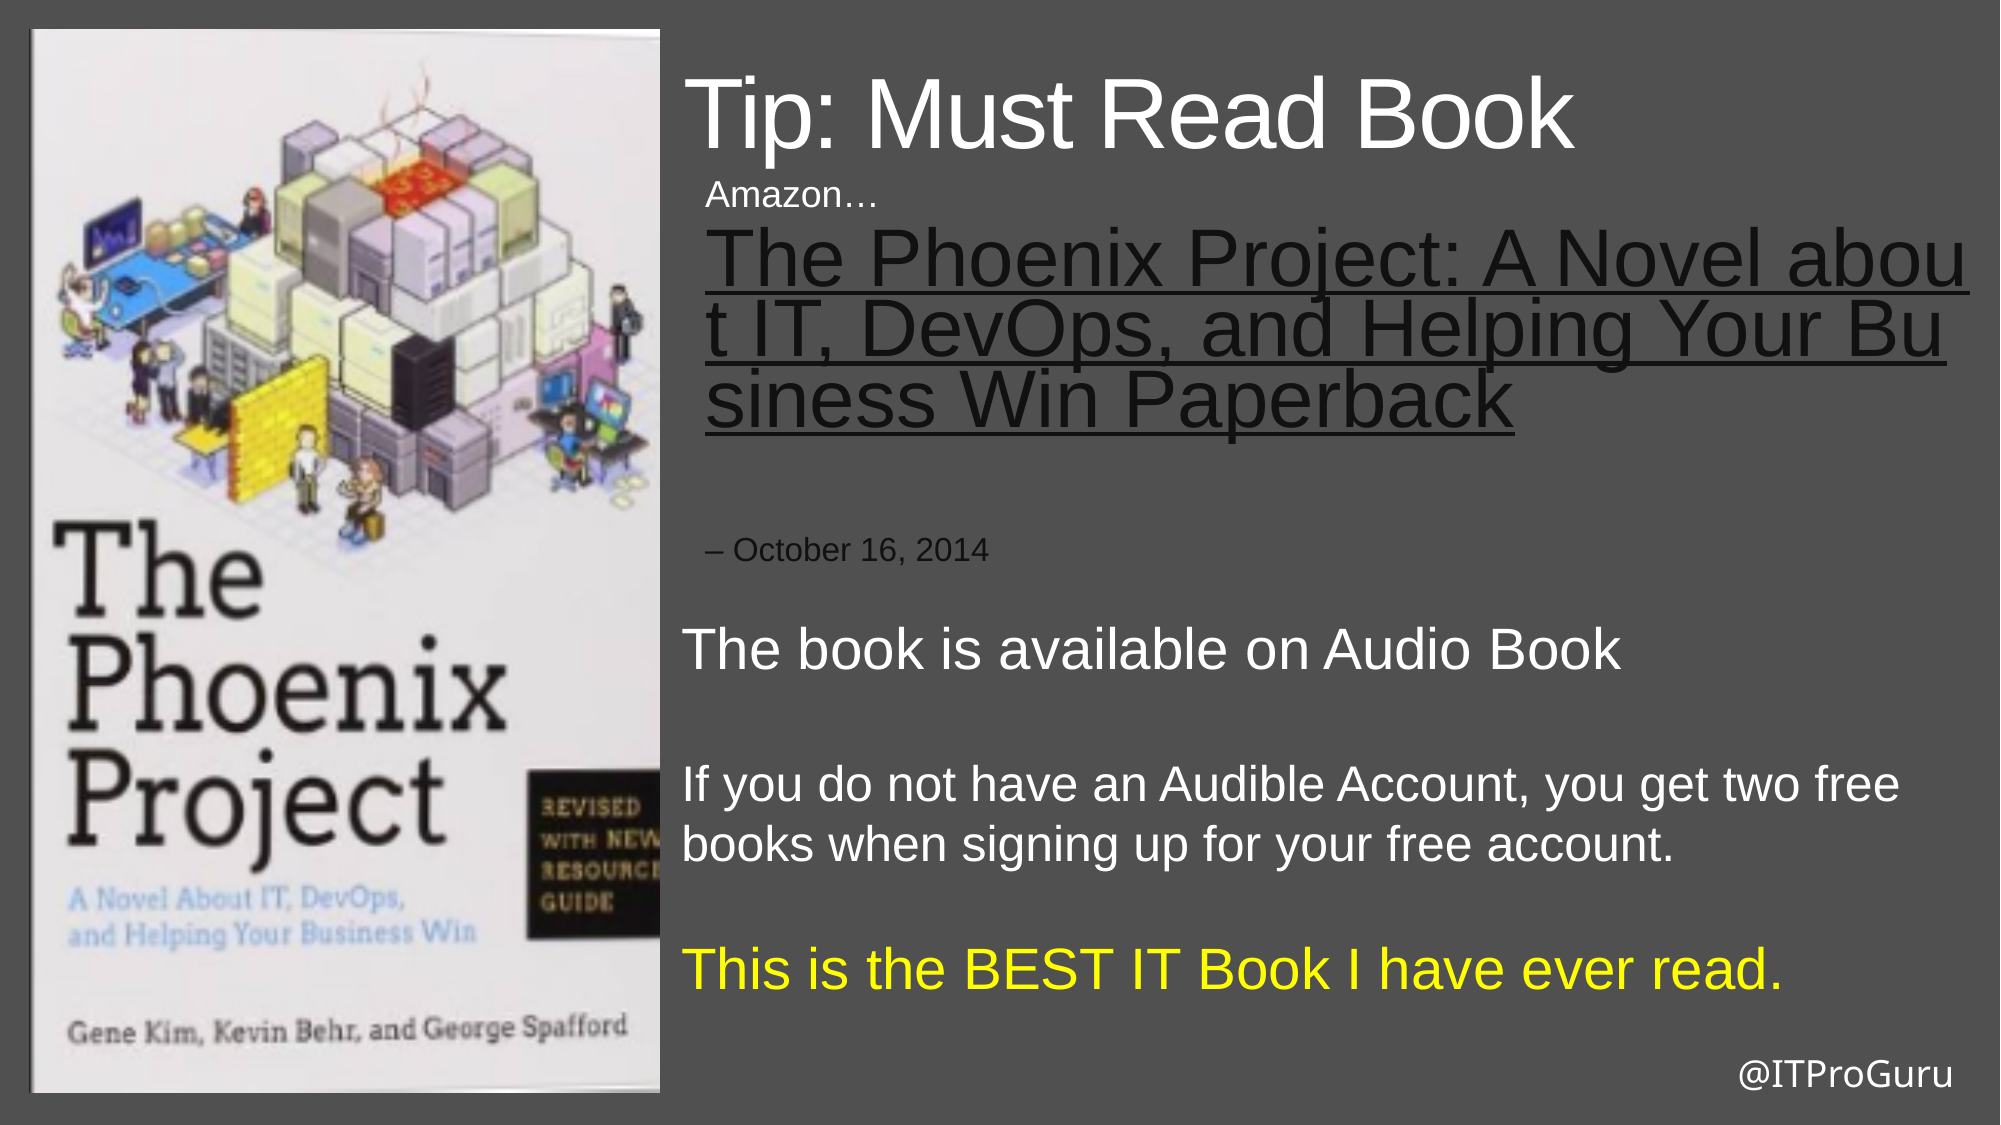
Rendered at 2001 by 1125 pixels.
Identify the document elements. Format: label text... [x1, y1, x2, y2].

picture [29, 28, 661, 1093]
list Amazon… The Phoenix Project: A Novel about IT, DevOps, and Helping Your Business Win Paperback – October 16, 2014 [681, 160, 1997, 555]
text_box The book is available on Audio Book If you do not have an Audible Account, you get two free books when signing up for your free account. This is the BEST IT Book I have ever read. [681, 611, 1933, 1002]
title Tip: Must Read Book [661, 47, 1957, 196]
